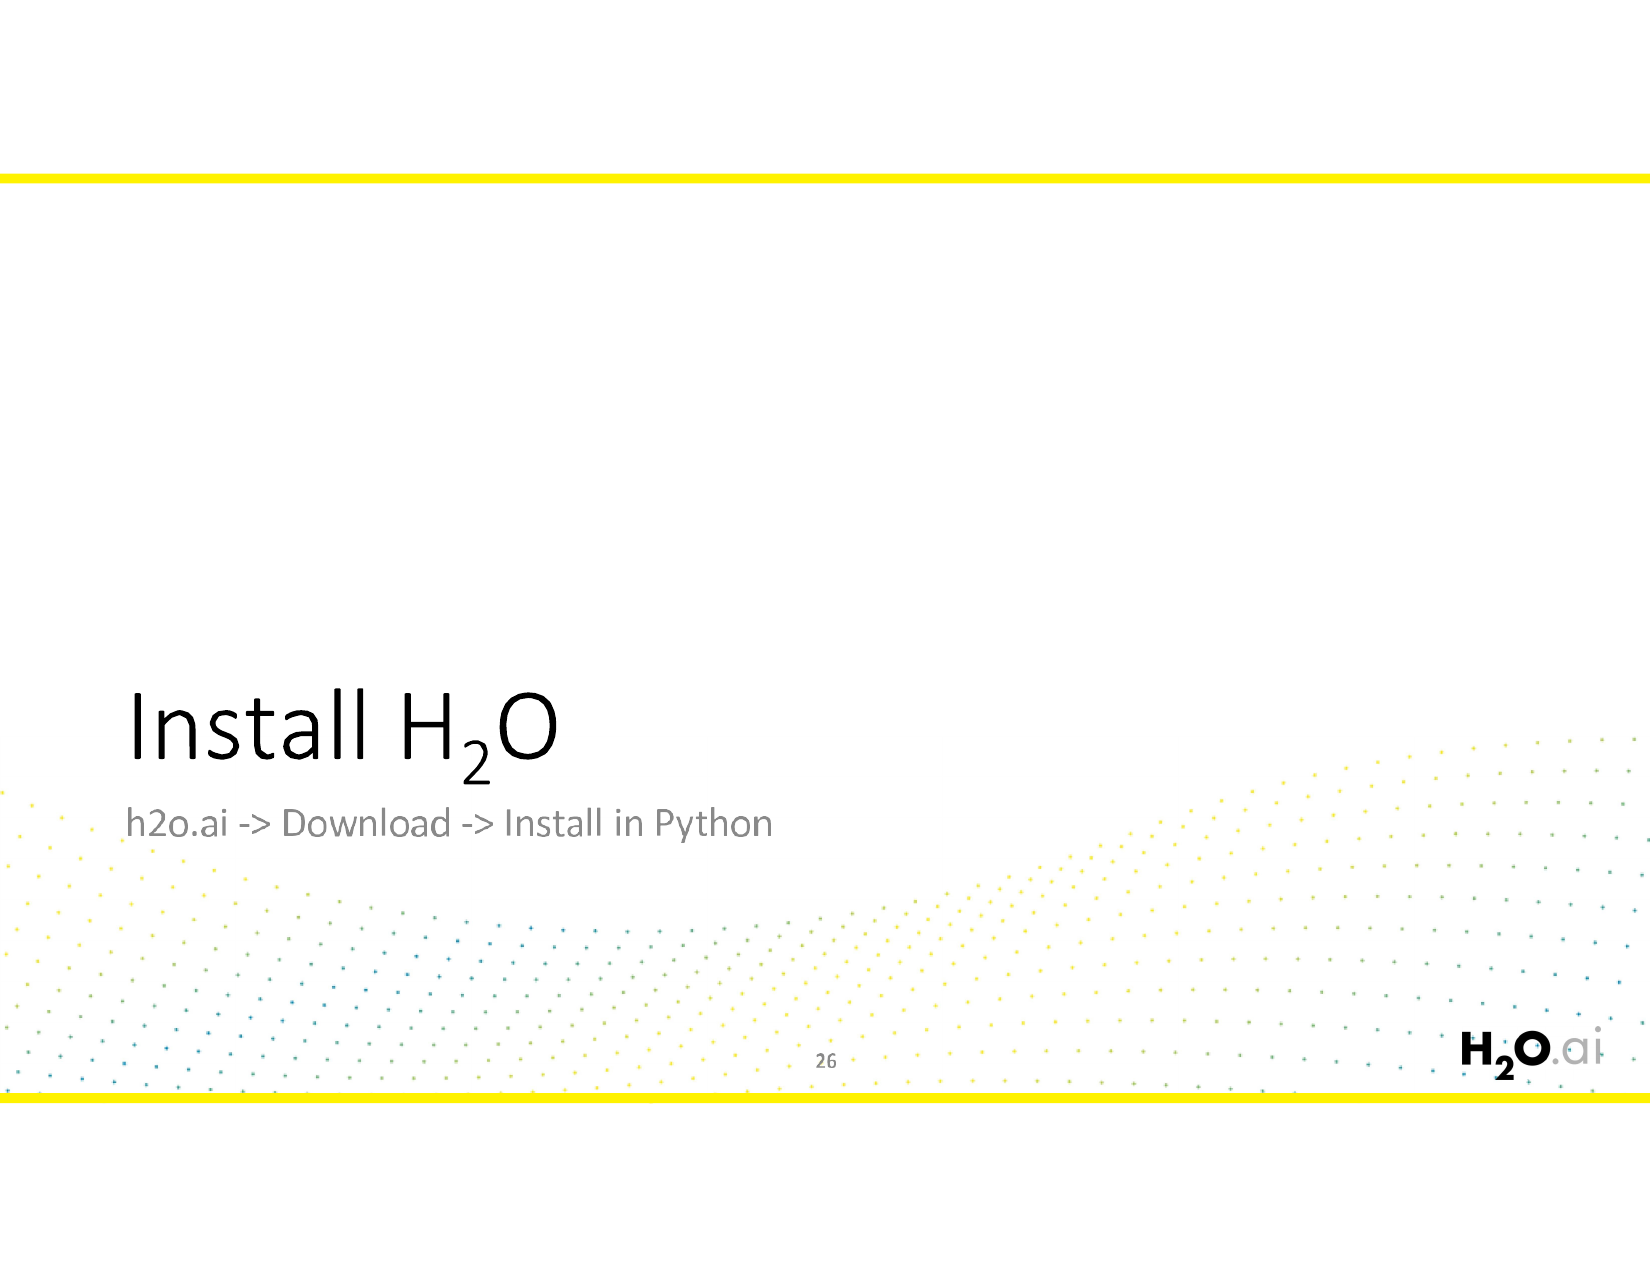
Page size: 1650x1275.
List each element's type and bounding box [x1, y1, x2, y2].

picture [1462, 1026, 1601, 1080]
text_box [0, 688, 1650, 1104]
text_box [0, 173, 1650, 184]
